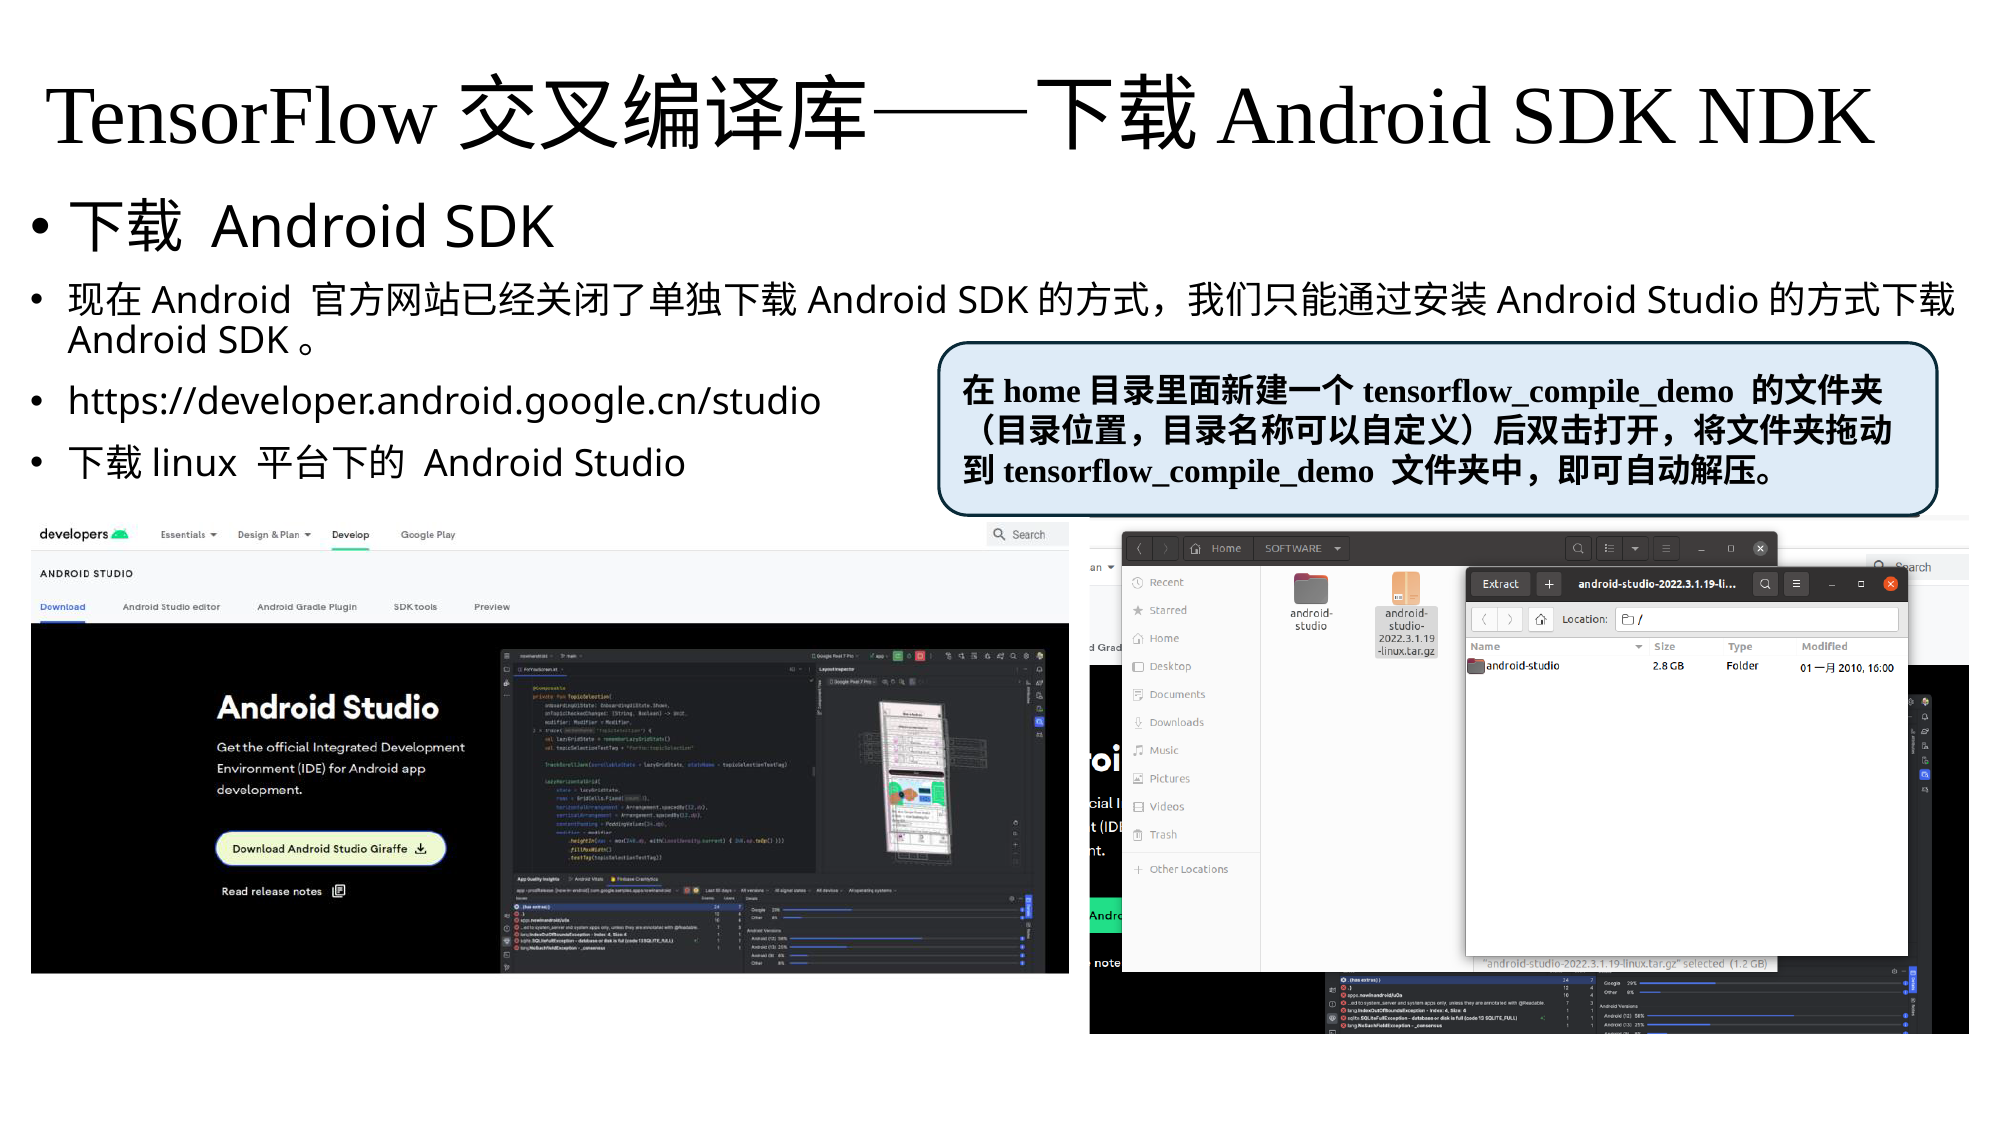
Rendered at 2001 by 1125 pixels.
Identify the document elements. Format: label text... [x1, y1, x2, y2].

list 下载 Android SDK 现在Android 官方网站已经关闭了单独下载Android SDK的方式，我们只能通过安装Android Studio的方式下载Android SDK。 https://developer.android.google.cn/studio 下载linux 平台下的 Android Studio [15, 189, 1985, 1001]
picture [1088, 514, 1970, 1034]
text_box 在home目录里面新建一个tensorflow_compile_demo 的文件夹（目录位置，目录名称可以自定义）后双击打开，将文件夹拖动到tensorflow_compile_demo 文件夹中，即可自动解压。 [937, 341, 1939, 517]
title TensorFlow交叉编译库——下载Android SDK NDK [30, 64, 2000, 171]
picture [30, 522, 1070, 981]
